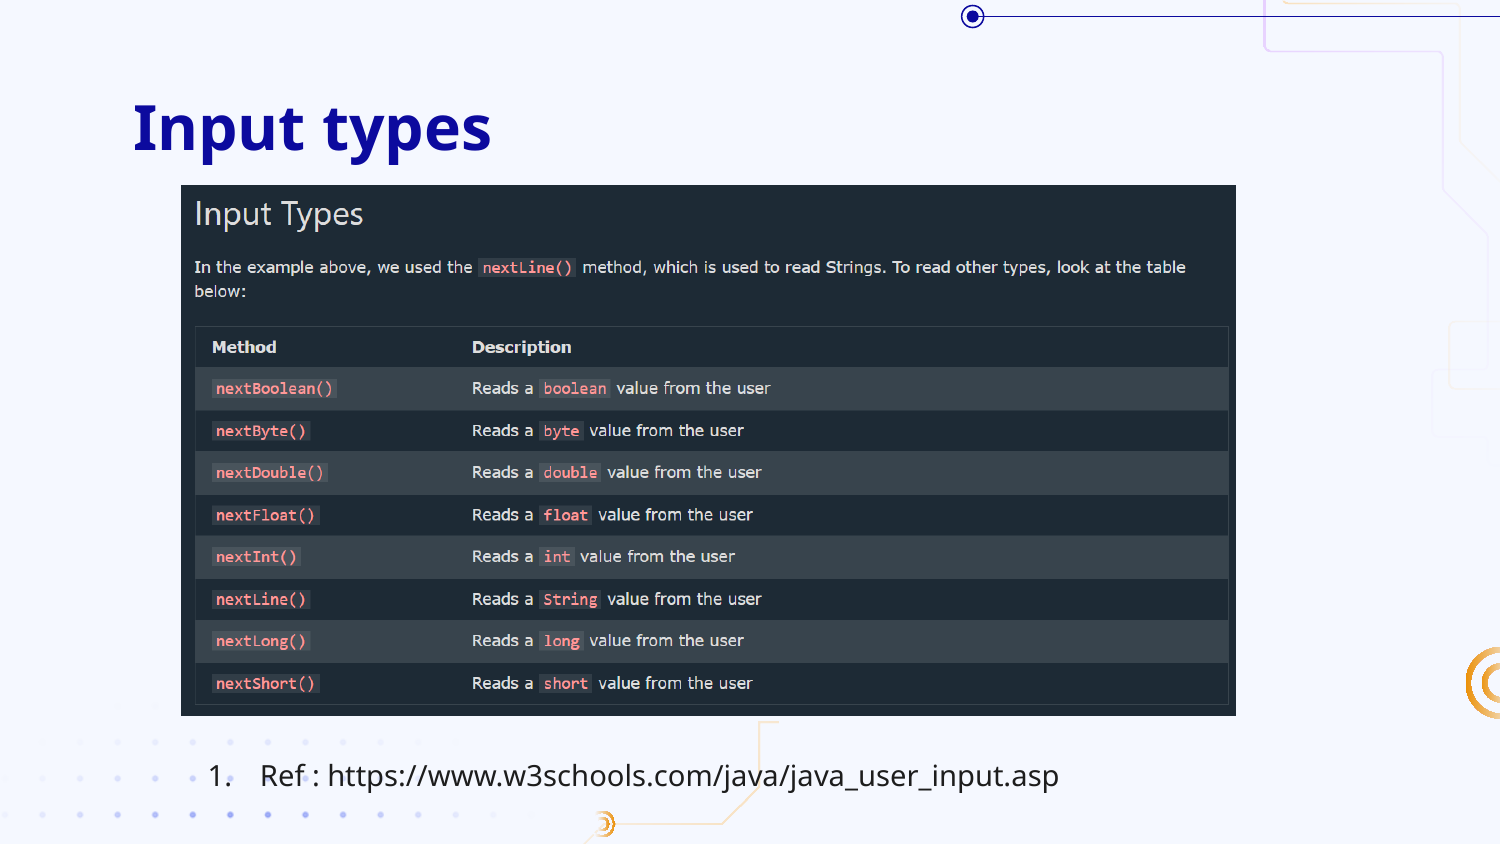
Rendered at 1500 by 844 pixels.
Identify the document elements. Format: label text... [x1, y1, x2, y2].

picture [0, 184, 1236, 844]
title Input types [118, 72, 1382, 167]
subtitle Ref : https://www.w3schools.com/java/java_user_input.asp [169, 737, 1225, 804]
